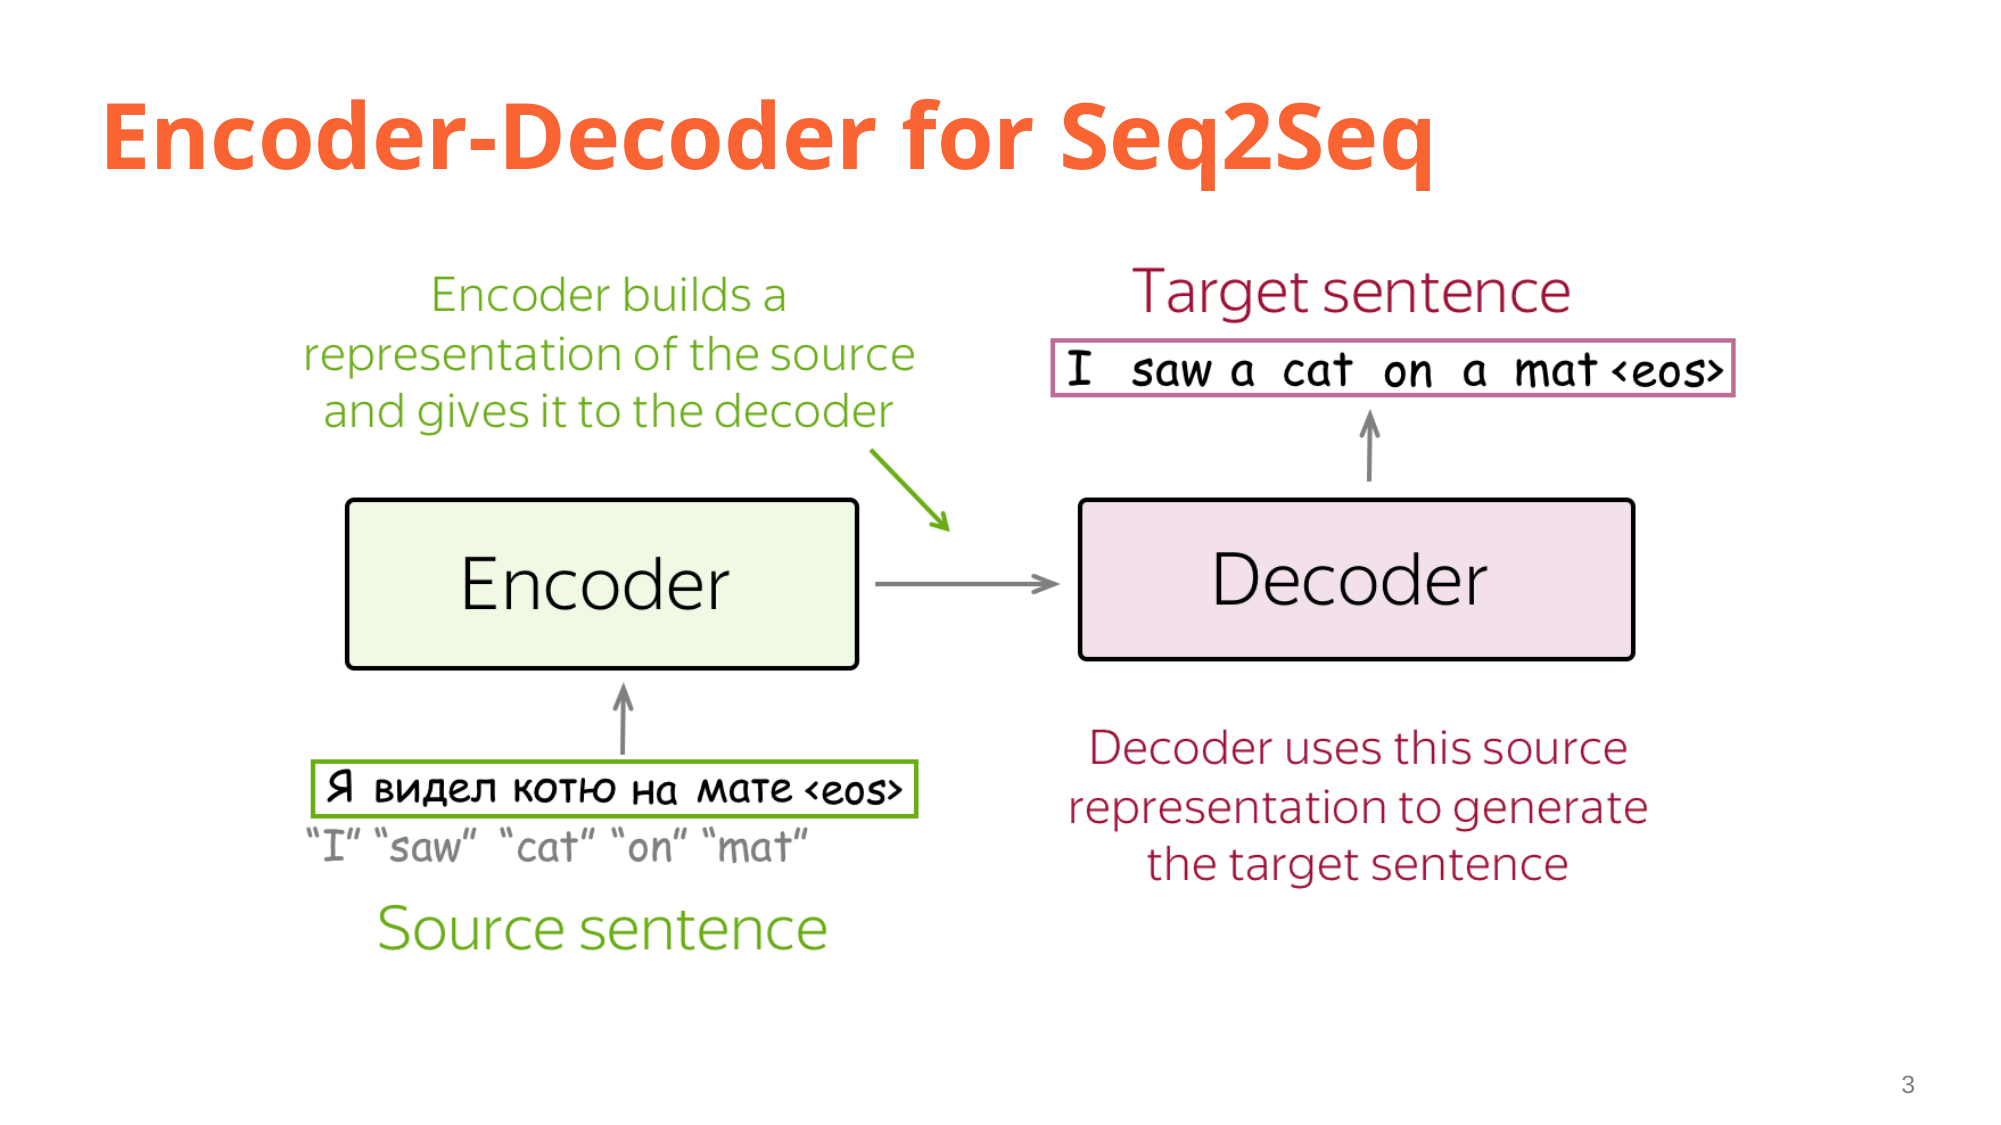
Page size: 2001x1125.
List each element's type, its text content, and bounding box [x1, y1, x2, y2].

title Encoder-Decoder for Seq2Seq [84, 49, 1916, 233]
slide_number 3 [1815, 1061, 1916, 1107]
picture [296, 262, 1746, 962]
